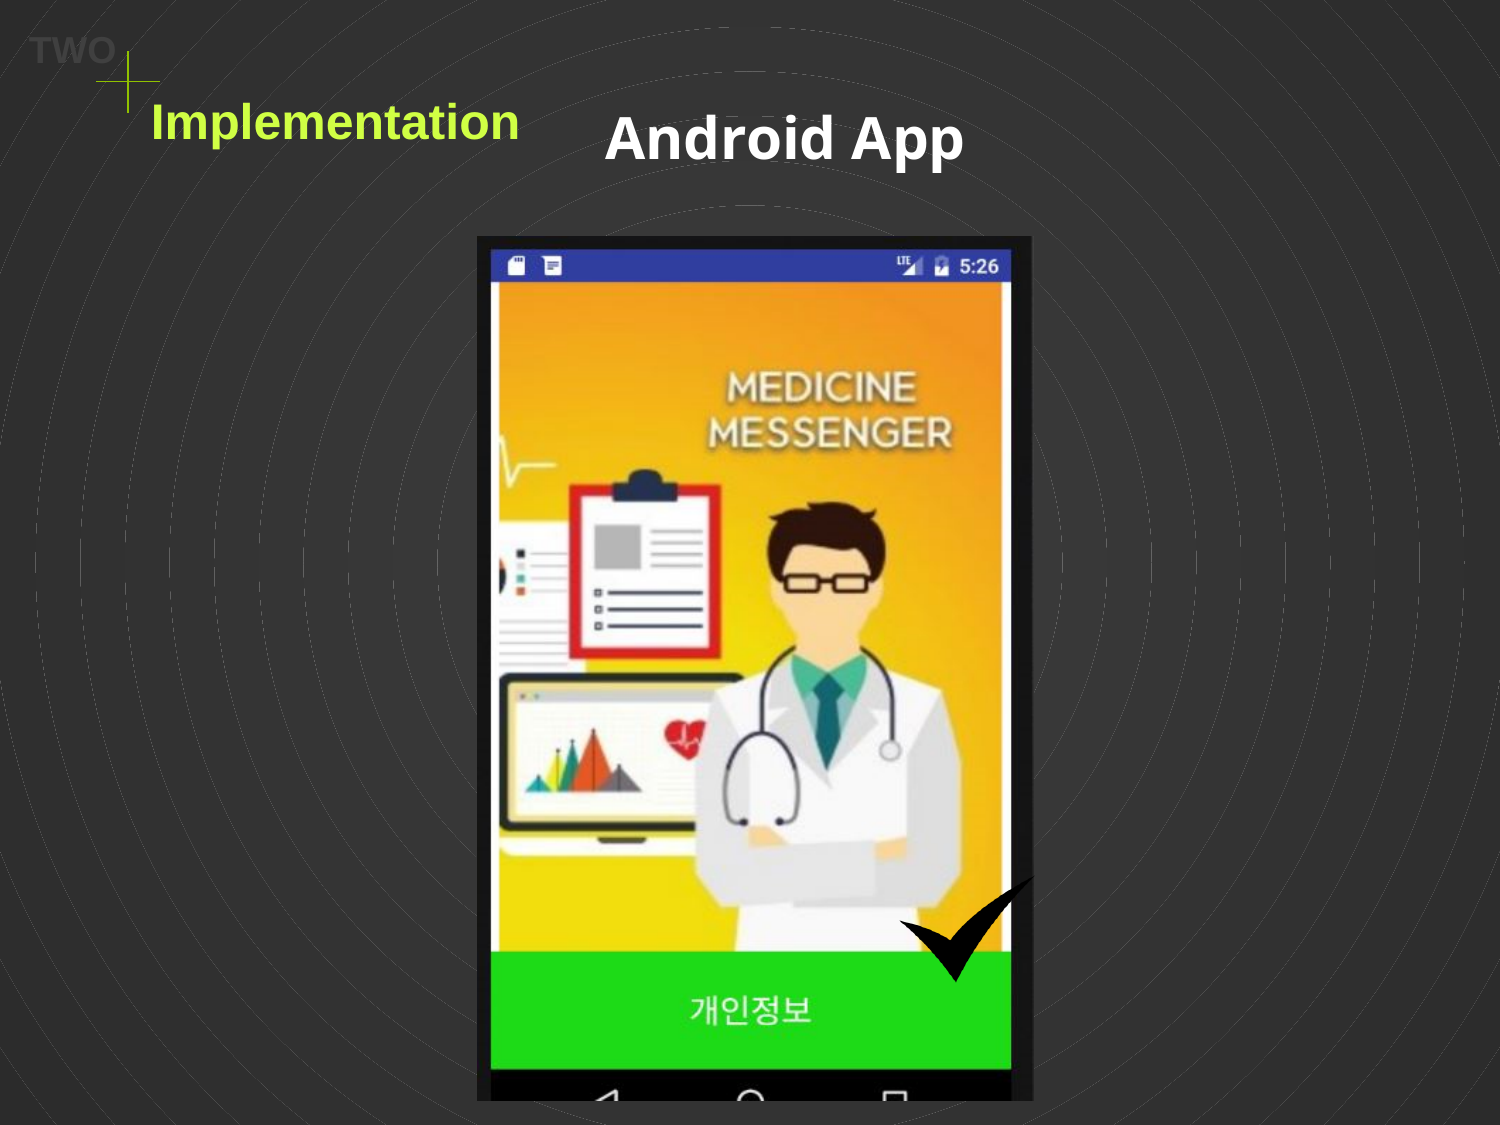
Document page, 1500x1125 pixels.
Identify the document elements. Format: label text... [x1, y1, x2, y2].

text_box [95, 50, 161, 114]
picture [477, 236, 1035, 1101]
text_box Android App [590, 93, 1047, 179]
text_box TWO [14, 19, 132, 79]
text_box Implementation [135, 81, 536, 157]
